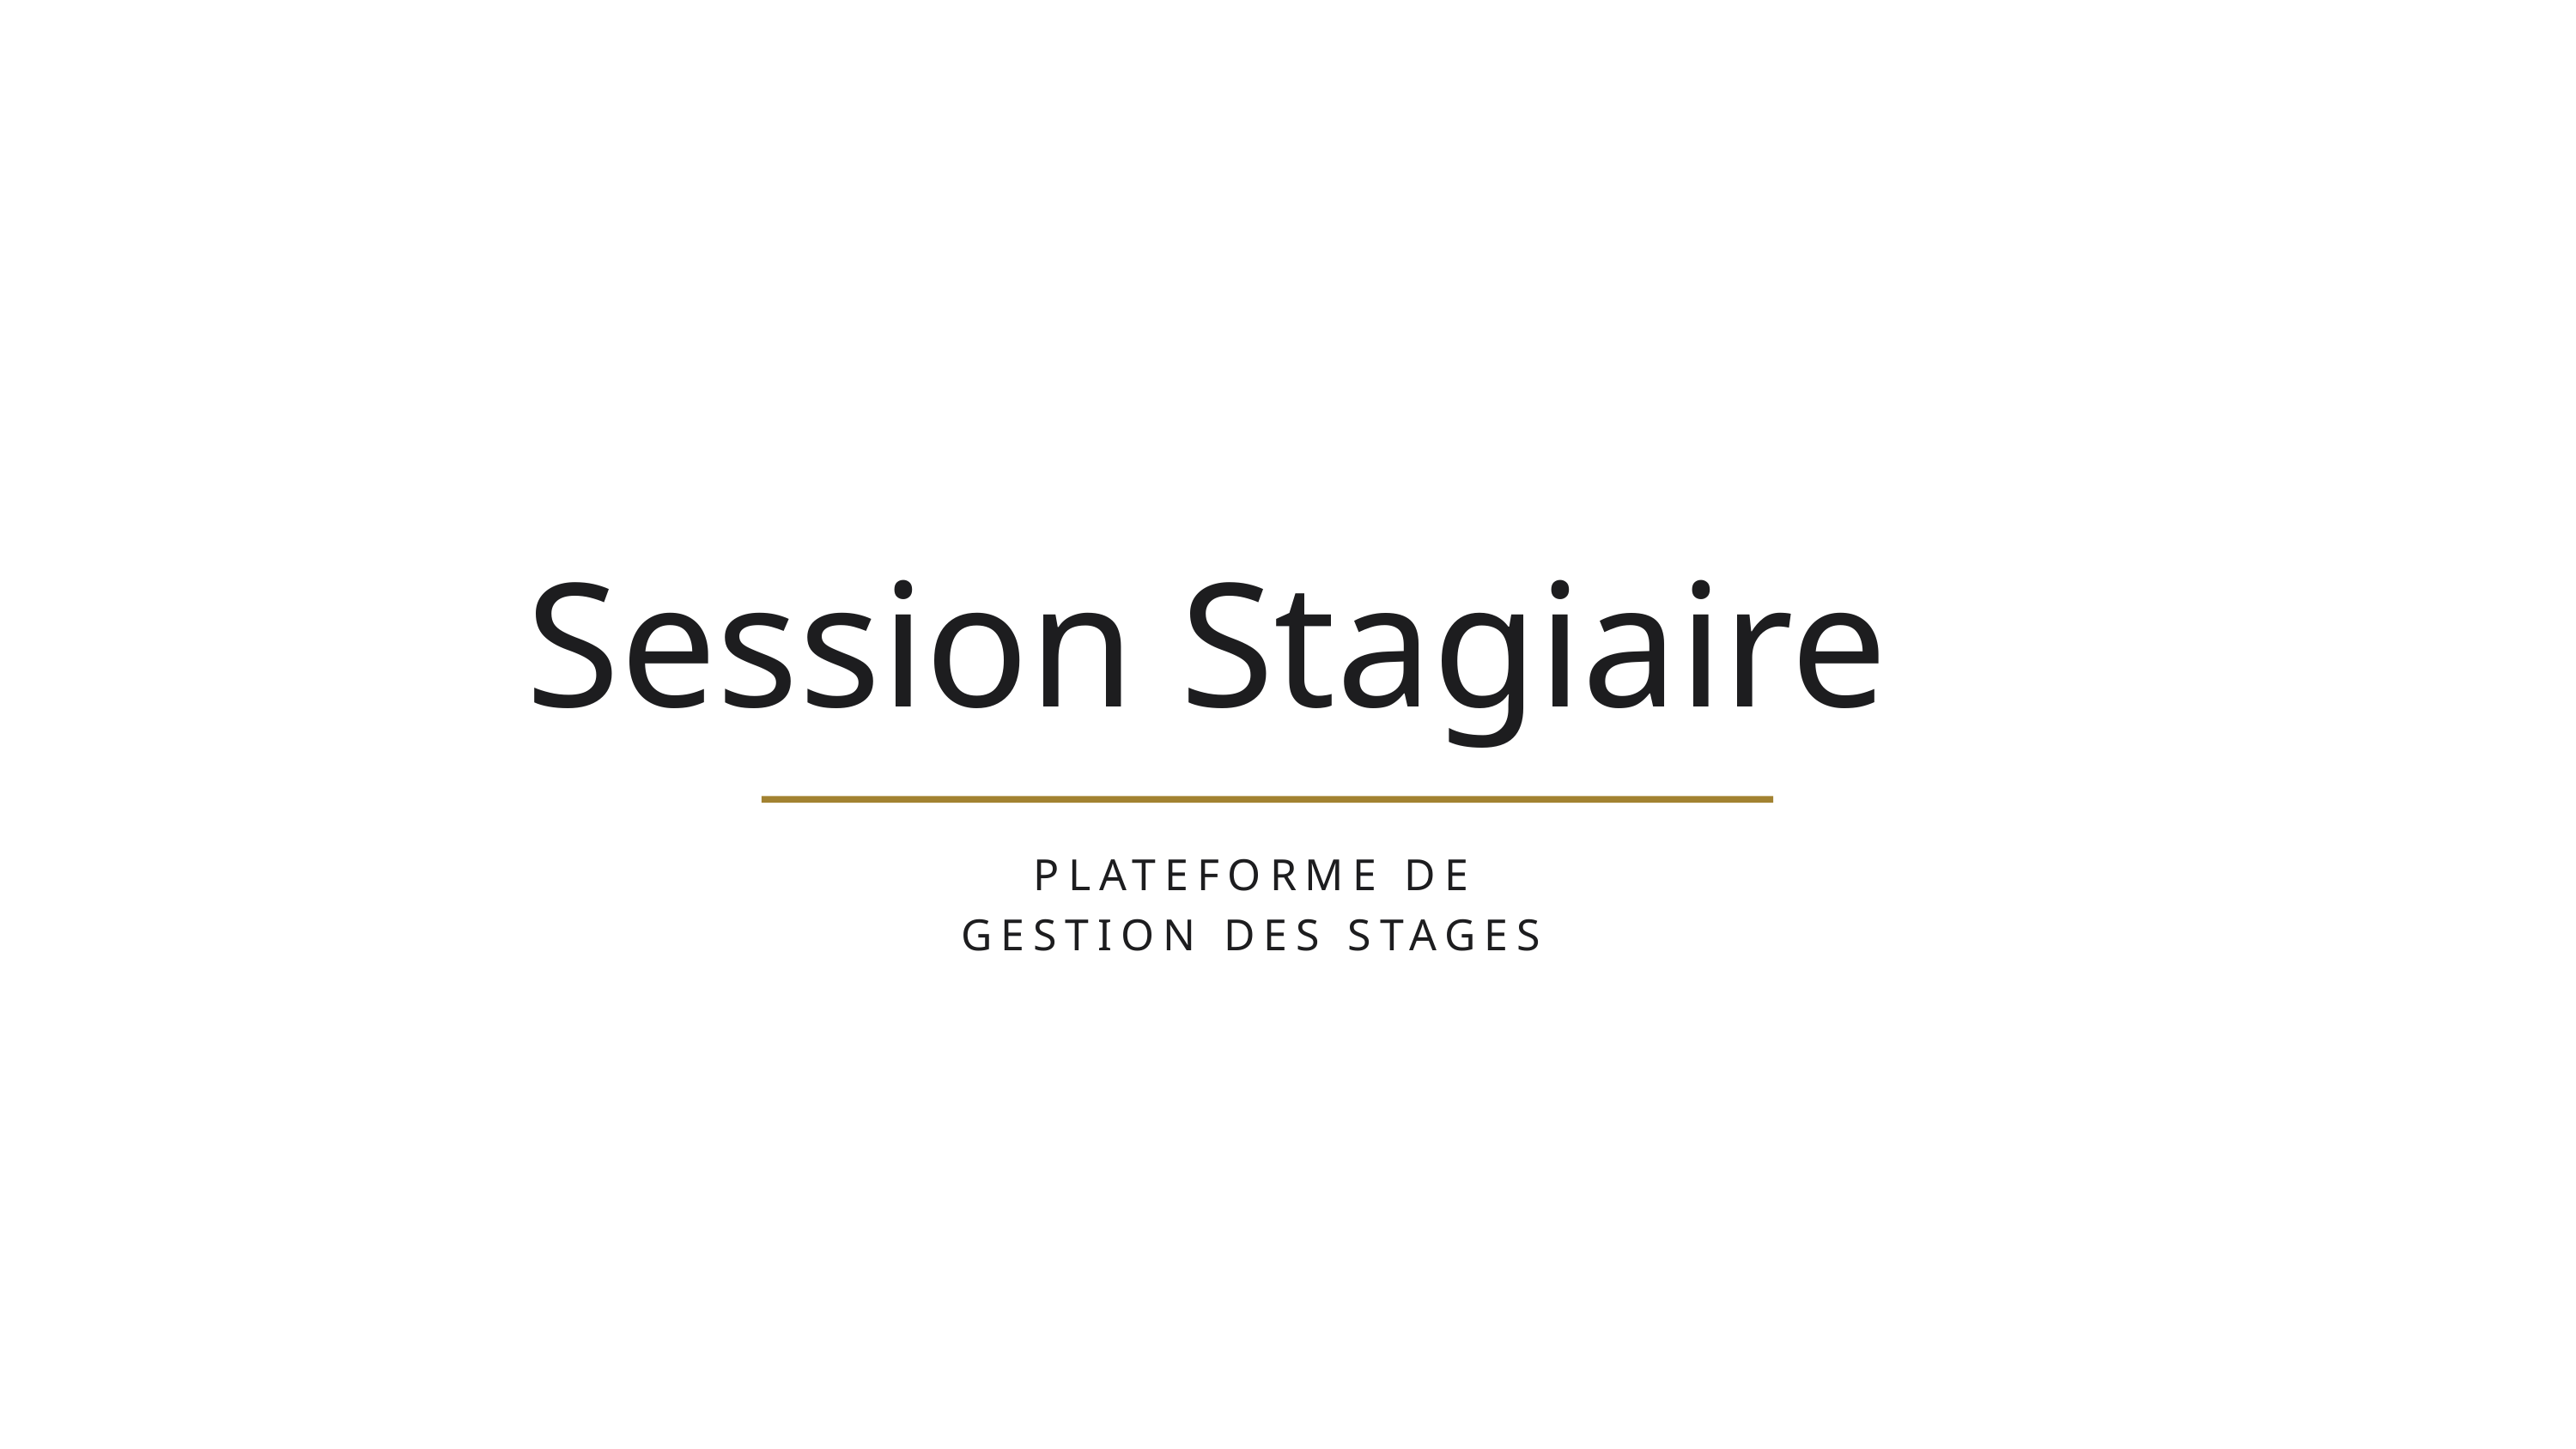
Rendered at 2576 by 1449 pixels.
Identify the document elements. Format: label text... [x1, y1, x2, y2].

text_box PLATEFORME DE GESTION DES STAGES [725, 839, 1778, 960]
text_box Session Stagiaire [493, 501, 1965, 742]
